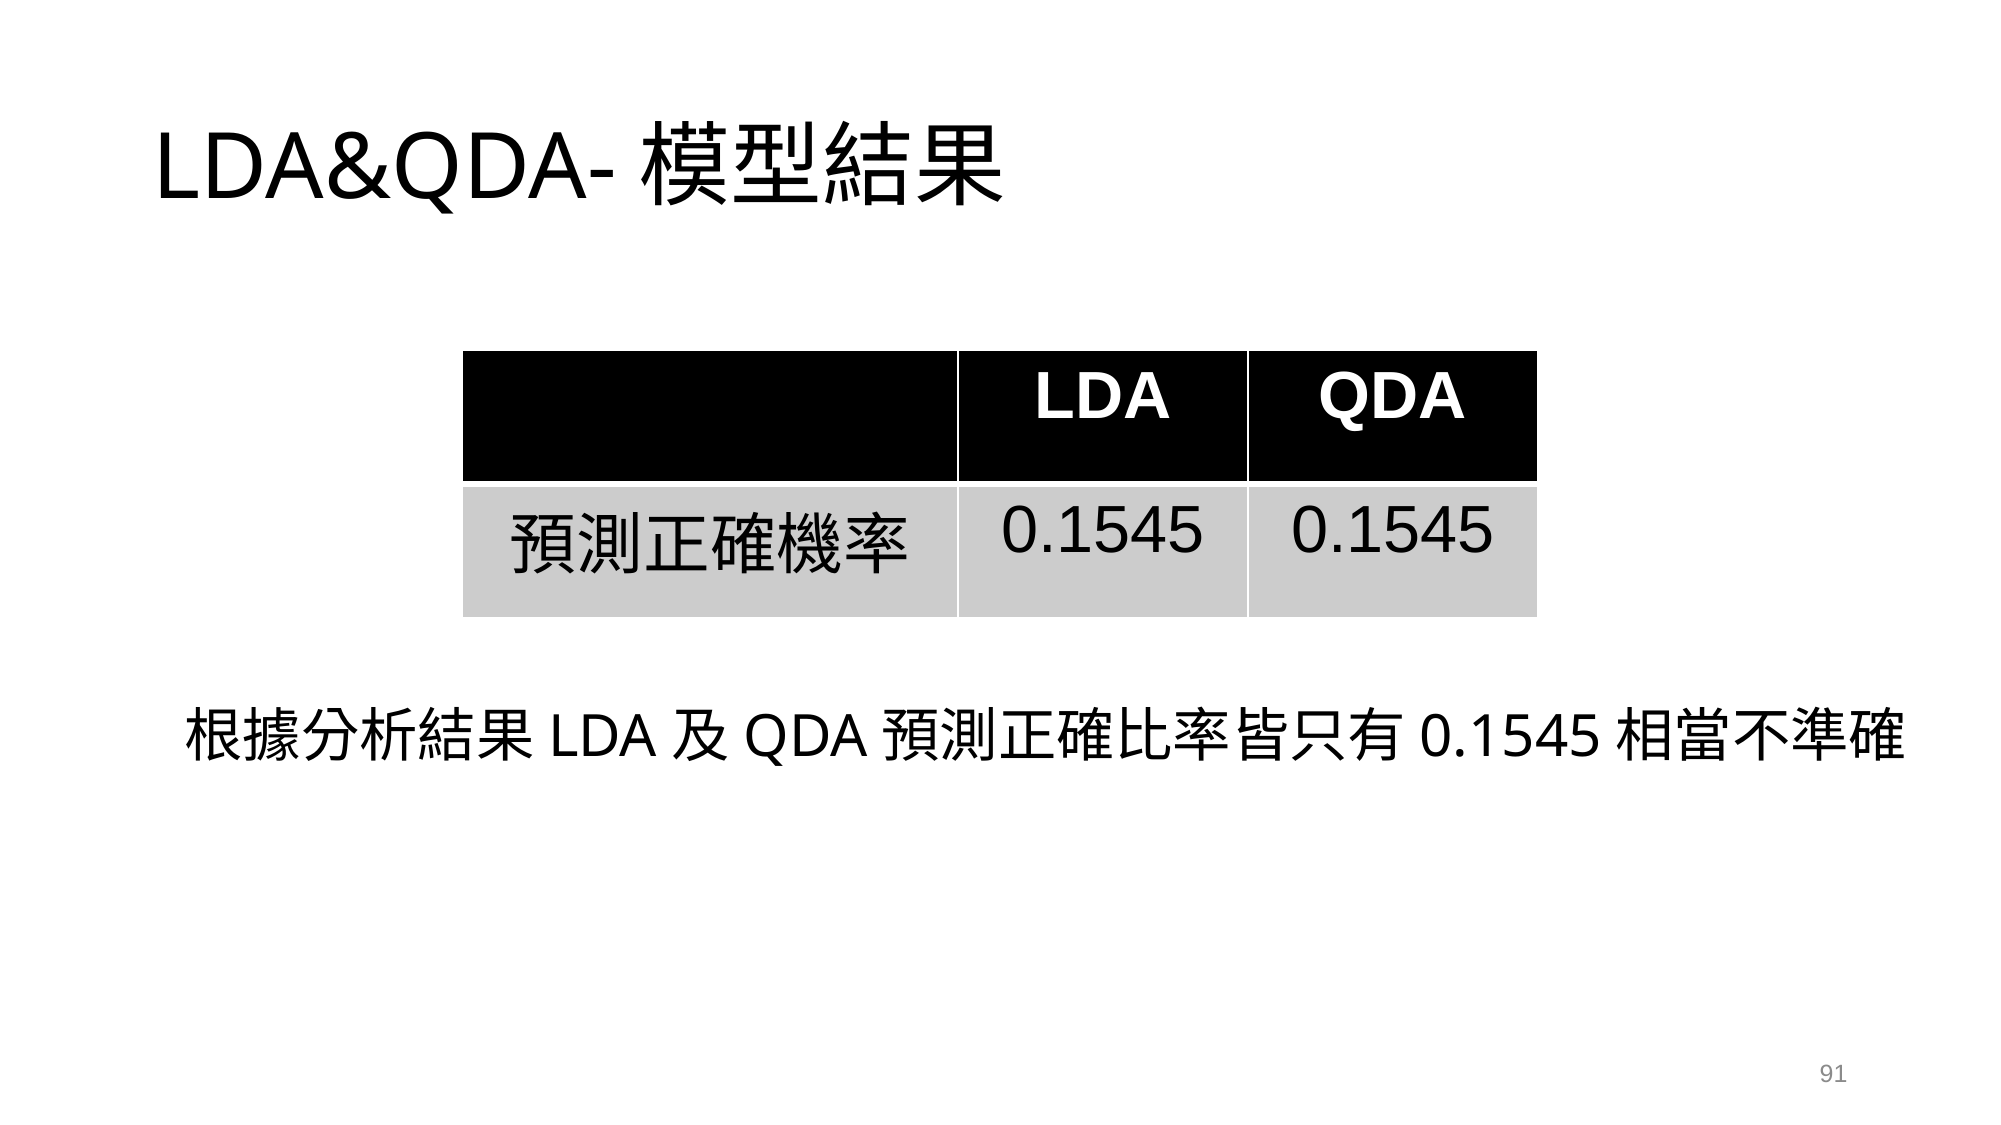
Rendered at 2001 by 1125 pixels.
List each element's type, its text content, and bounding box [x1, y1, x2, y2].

table_cell 0.1545 [1249, 487, 1537, 617]
table_header LDA [959, 351, 1247, 481]
table_header QDA [1249, 351, 1537, 481]
table_cell 預測正確機率 [463, 487, 957, 617]
slide_number 91 [1412, 1042, 1863, 1103]
table_cell 0.1545 [959, 487, 1247, 617]
table_header [463, 351, 957, 481]
title LDA&QDA-模型結果 [137, 59, 1863, 278]
text_box 根據分析結果LDA及QDA預測正確比率皆只有0.1545相當不準確 [170, 690, 1922, 776]
